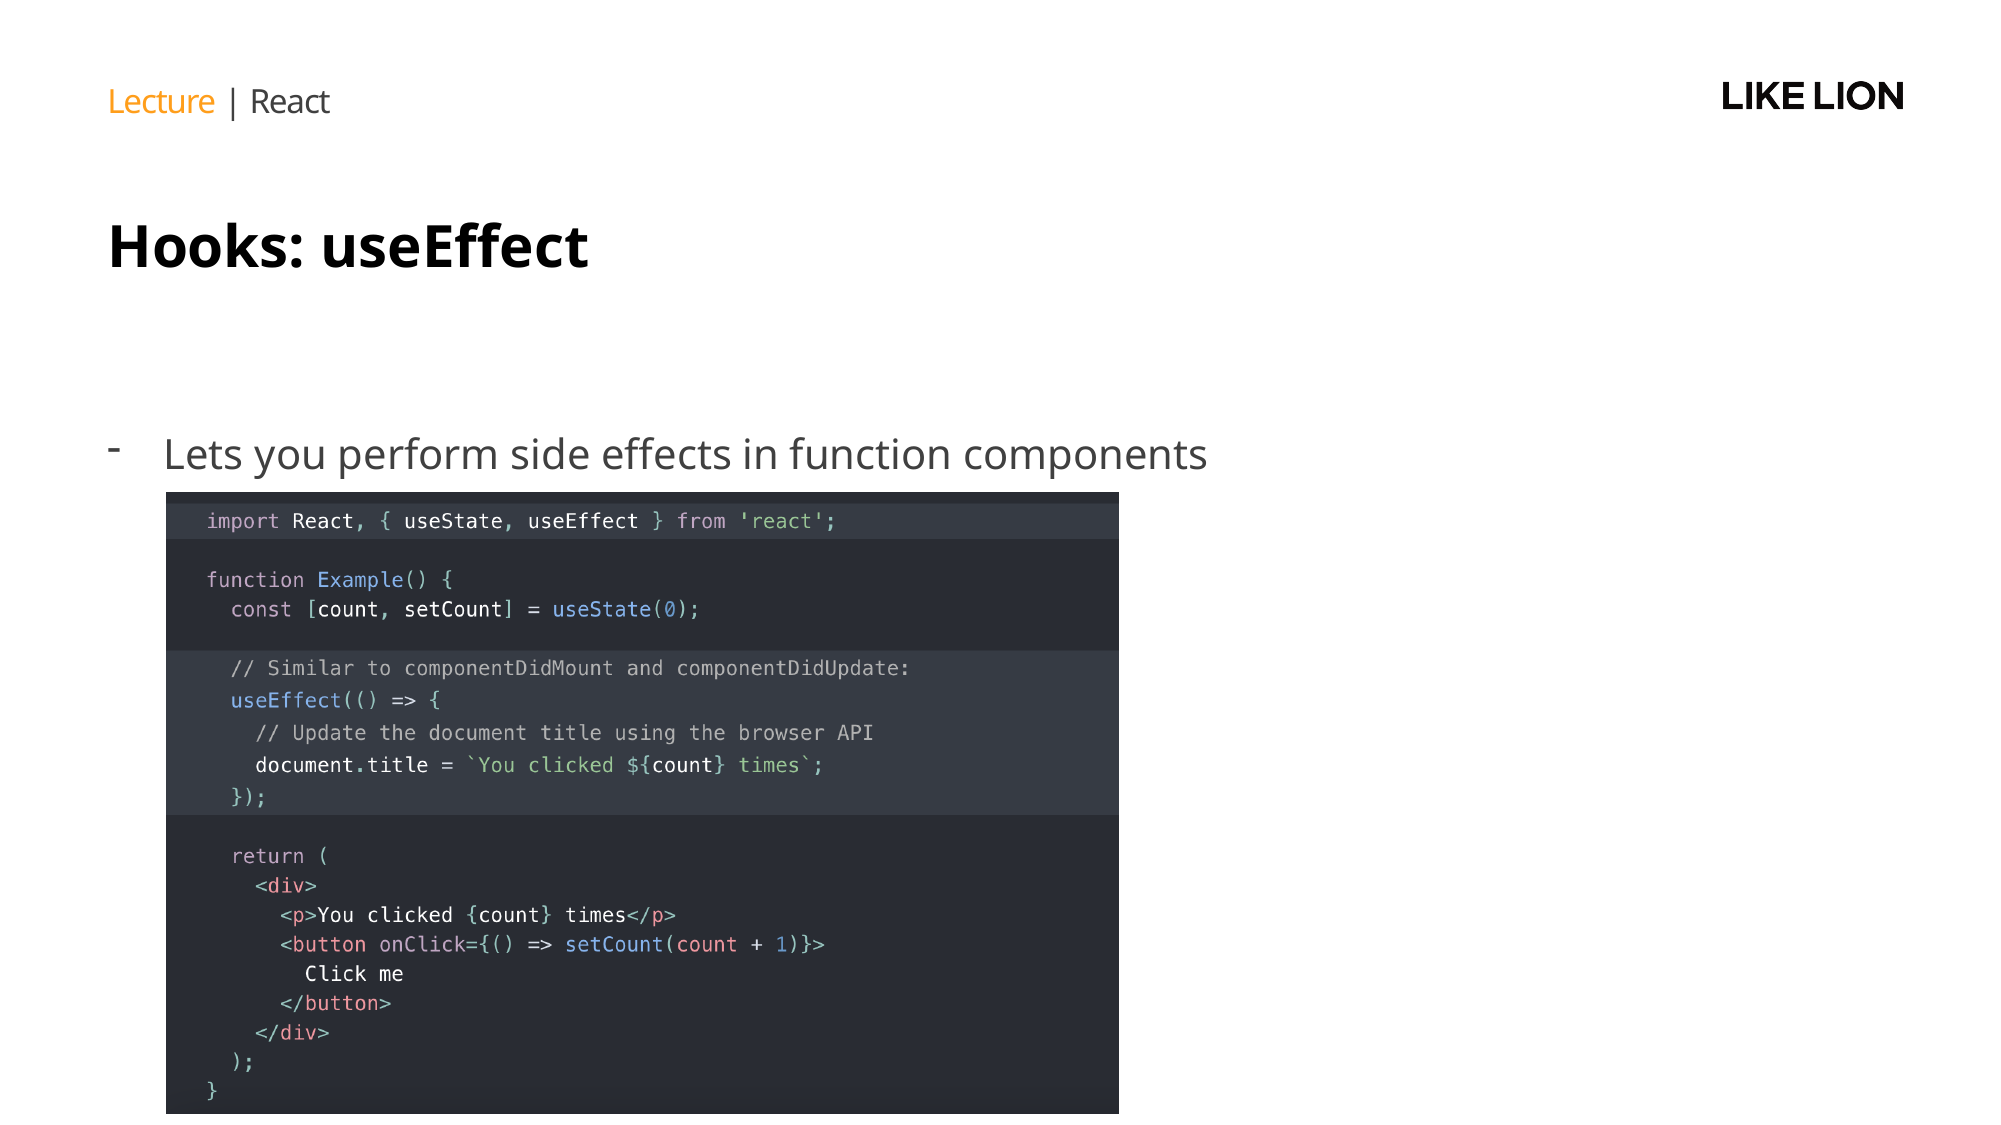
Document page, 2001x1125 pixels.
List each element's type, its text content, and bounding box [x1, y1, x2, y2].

text_box Lets you perform side effects in function components [92, 370, 1853, 486]
text_box Lecture | React [92, 72, 866, 128]
picture [166, 492, 1119, 1114]
picture [1723, 81, 1903, 110]
text_box Hooks: useEffect [92, 202, 1491, 297]
